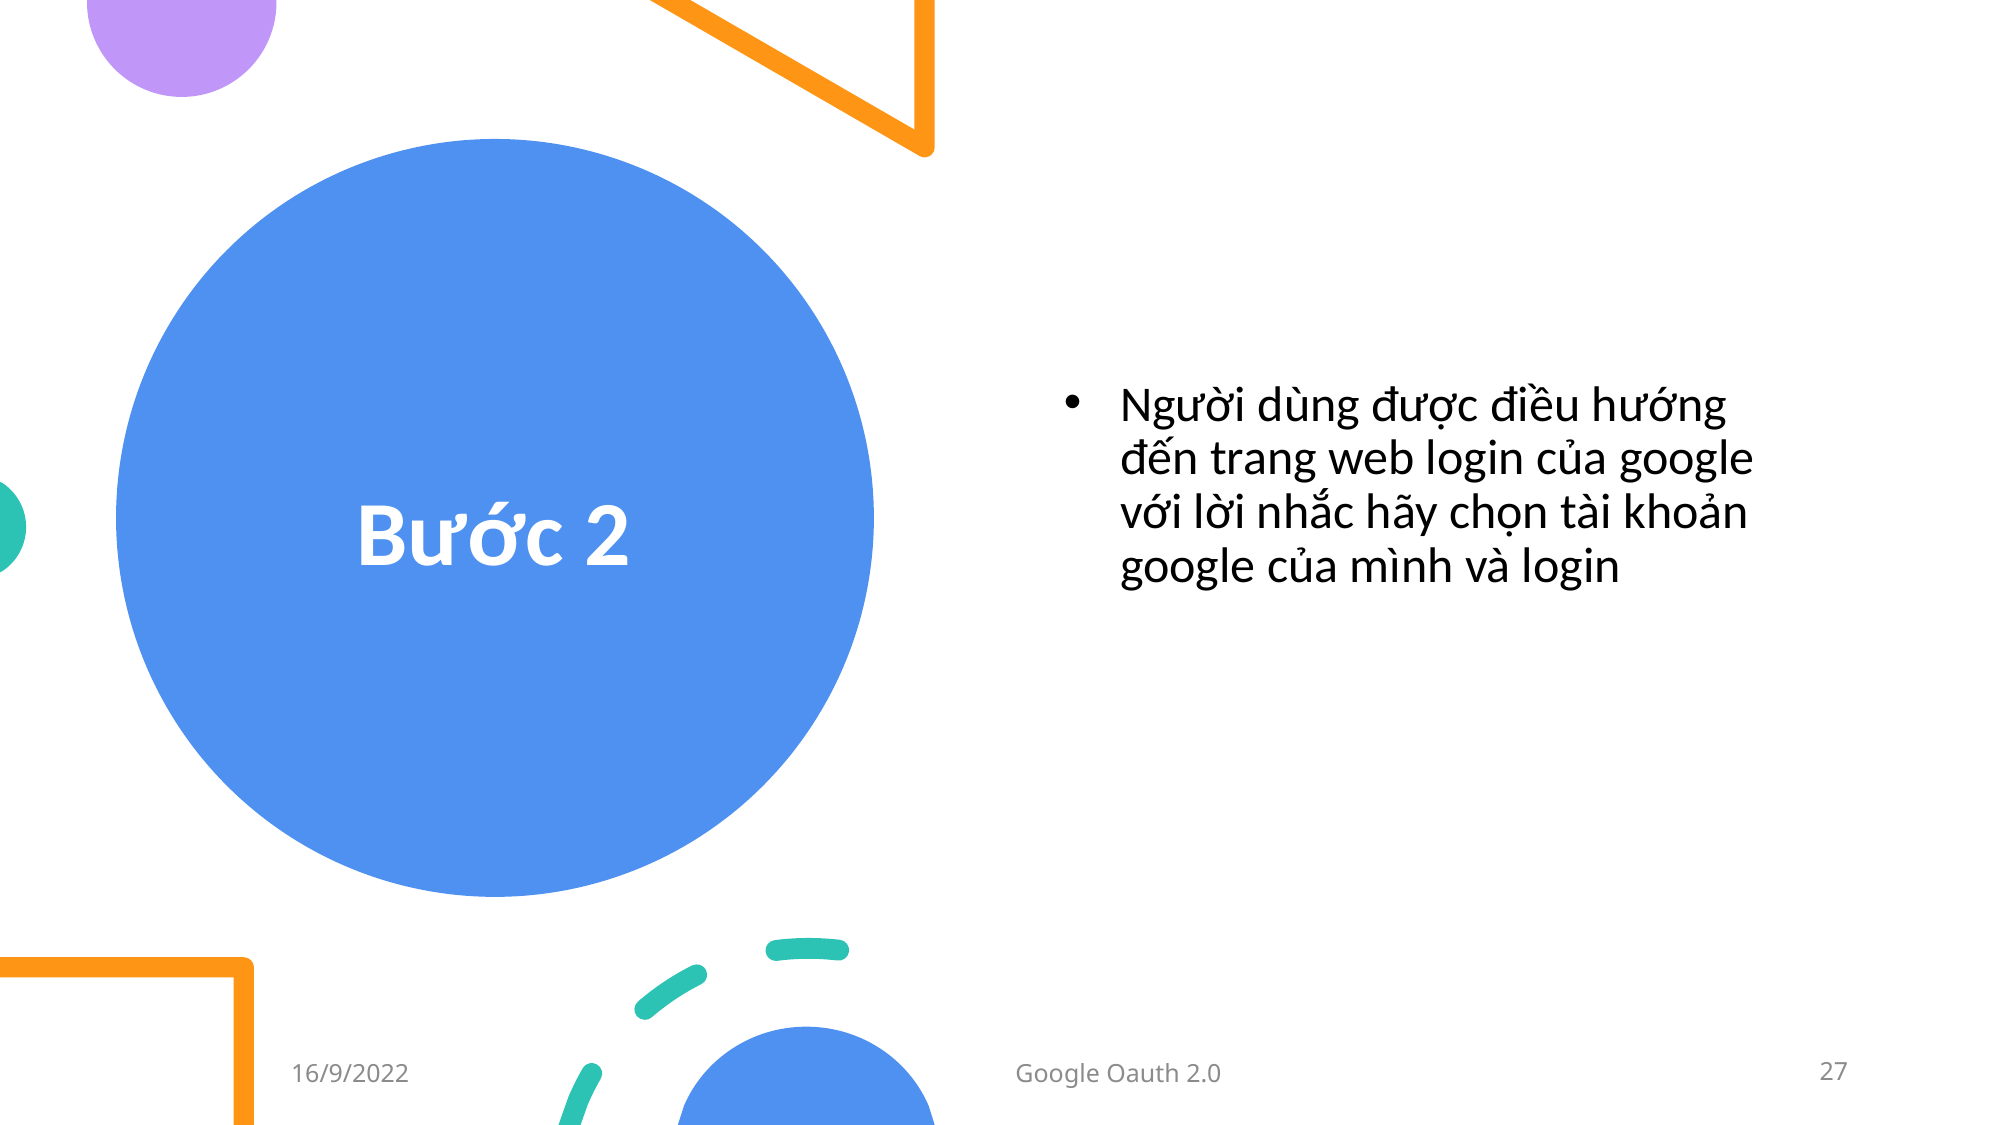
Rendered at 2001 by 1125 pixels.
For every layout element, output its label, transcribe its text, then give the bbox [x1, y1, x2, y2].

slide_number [276, 1042, 530, 1103]
slide_number 27 [1723, 1042, 1863, 1103]
title Bước 2 [228, 202, 759, 870]
footer Google Oauth 2.0 [1000, 1042, 1676, 1103]
list Người dùng được điều hướng đến trang web login của google với lời nhắc hãy chọn tài khoản google của mình và login [1048, 370, 1822, 755]
